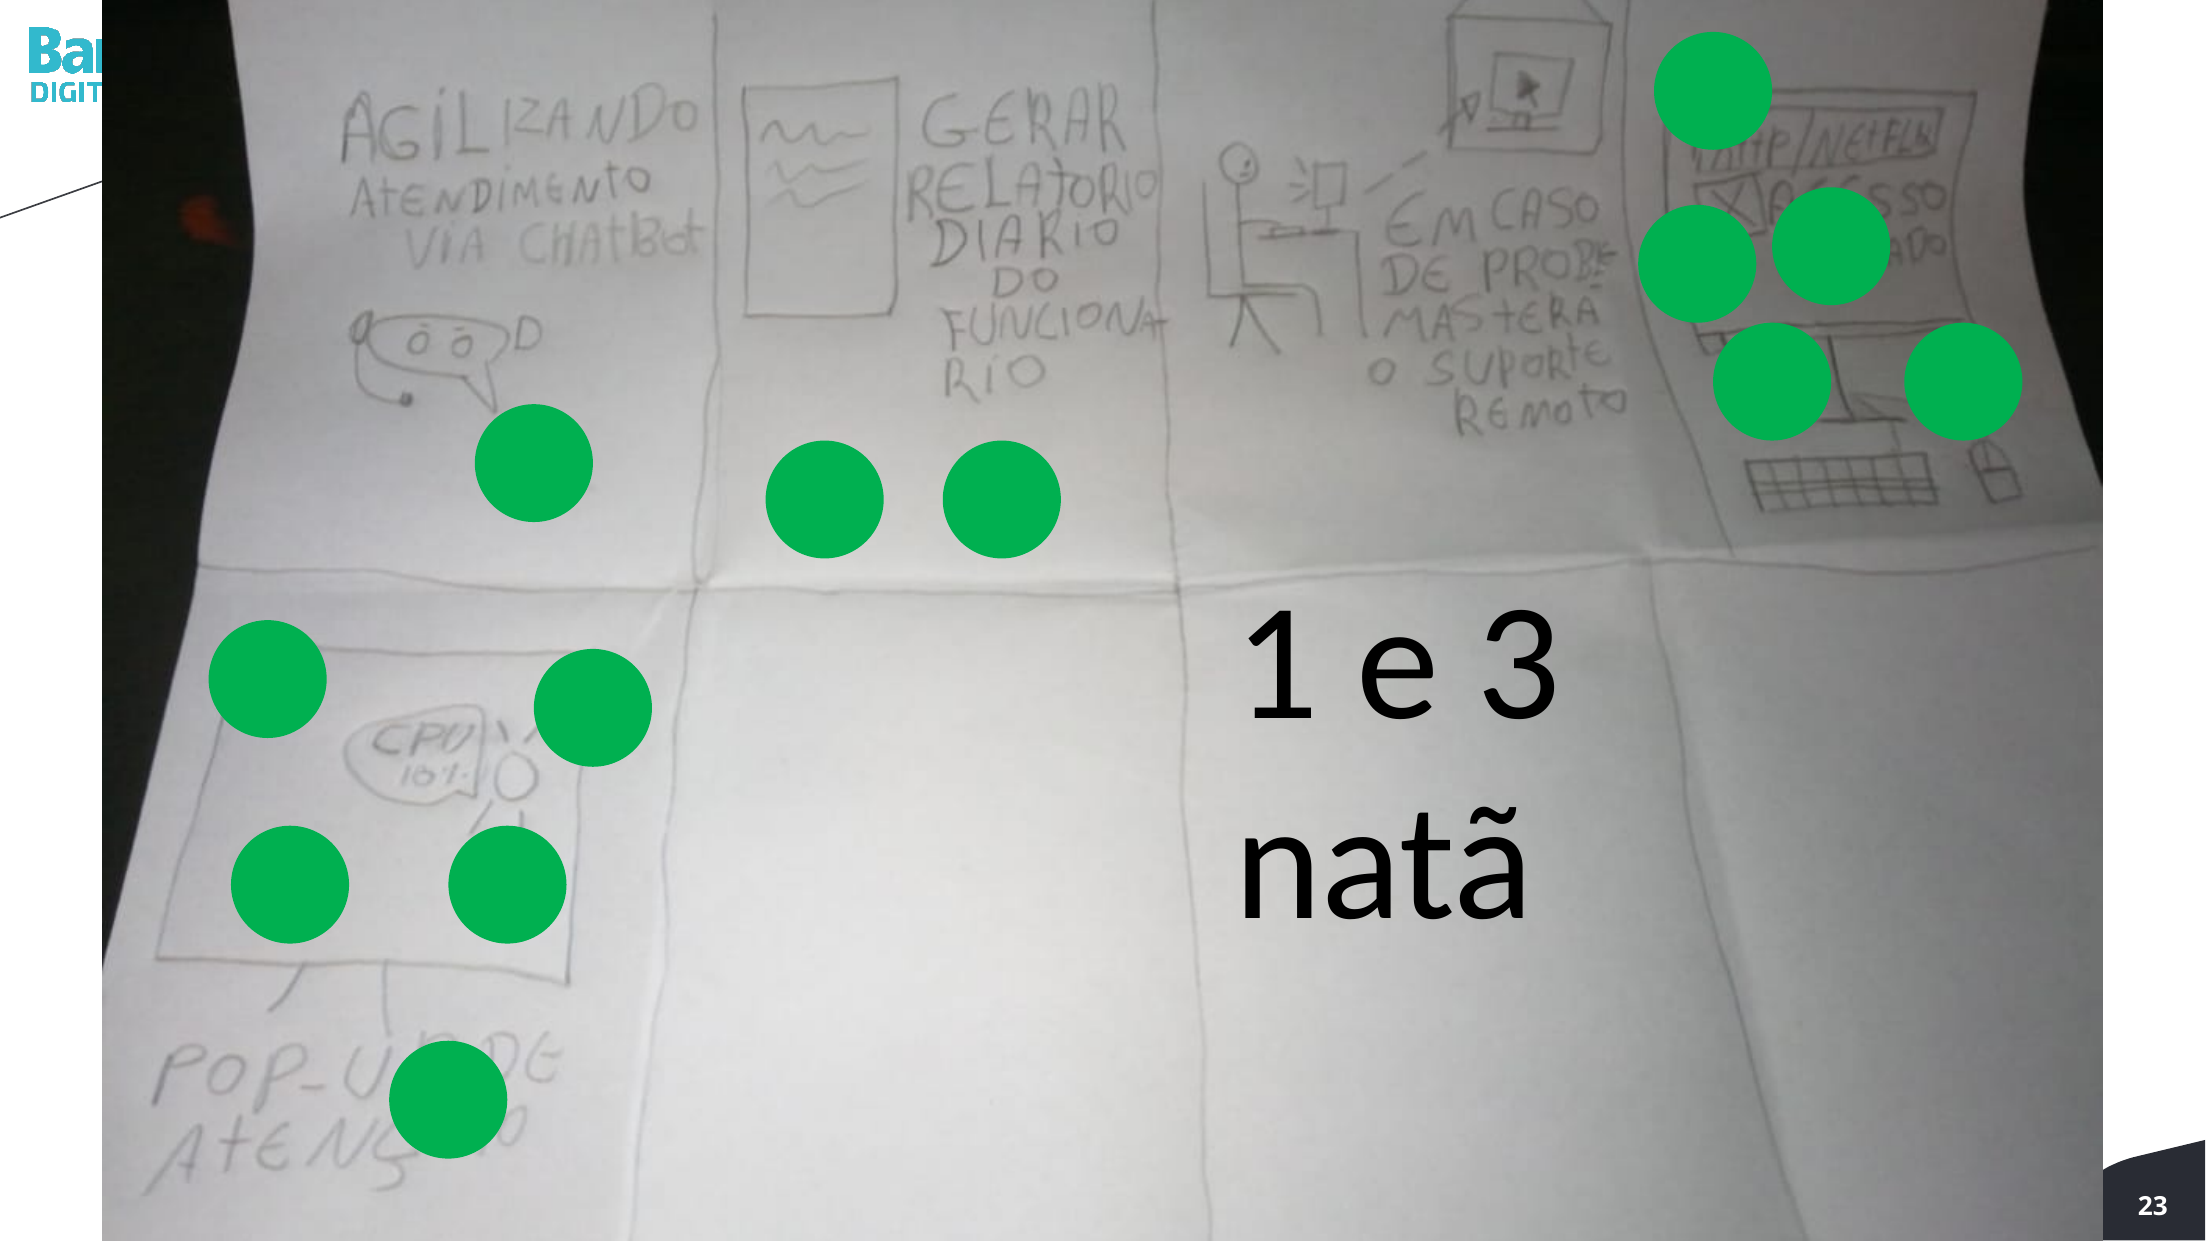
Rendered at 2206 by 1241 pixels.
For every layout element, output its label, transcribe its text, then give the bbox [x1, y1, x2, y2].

slide_number 23 [2107, 1186, 2172, 1223]
picture [29, 0, 2103, 1241]
